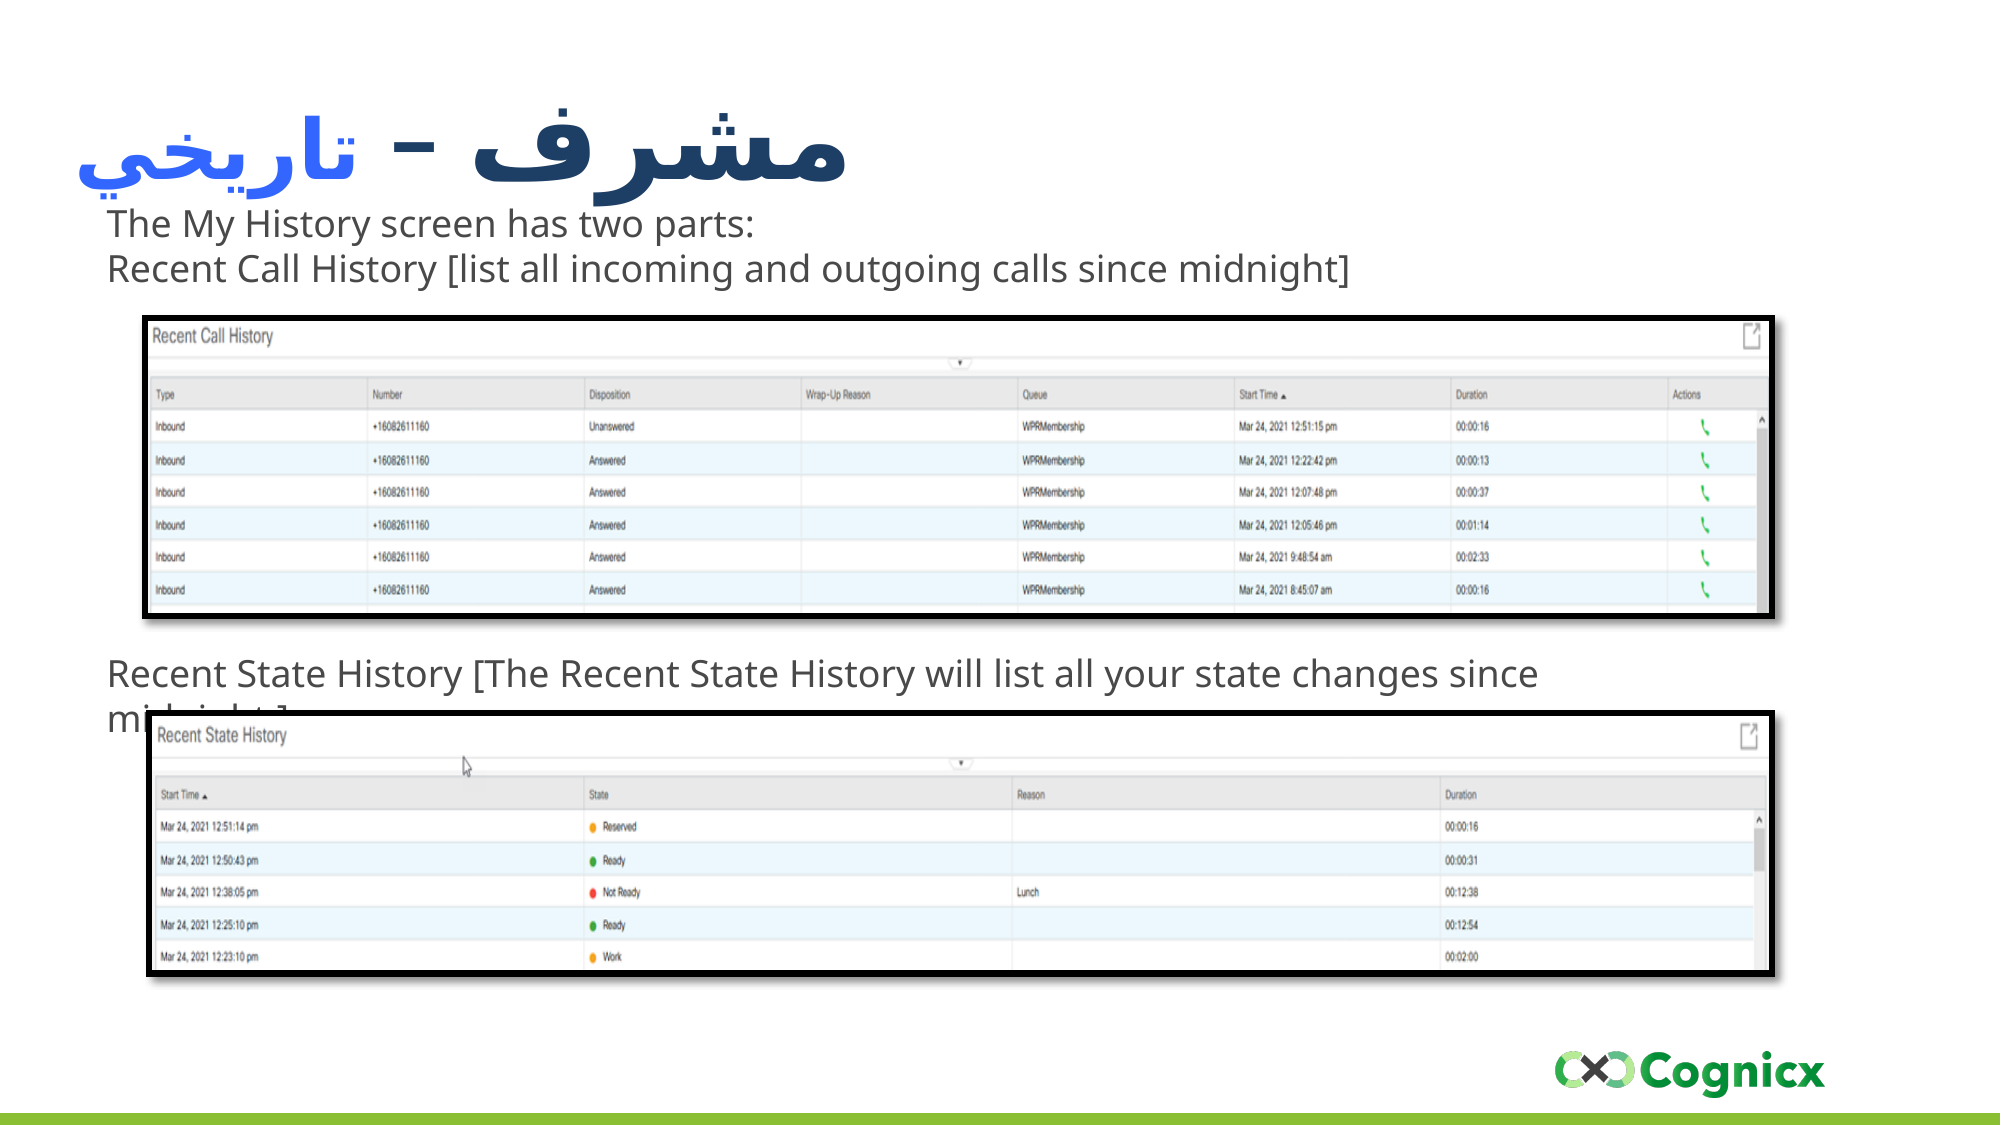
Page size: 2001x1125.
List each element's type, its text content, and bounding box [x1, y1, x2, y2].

title مشرف – تاريخي [75, 66, 1925, 218]
picture [147, 320, 1770, 614]
picture [151, 716, 1770, 971]
list The My History screen has two parts: Recent Call History [list all incoming and outgoing calls since midnight] Recent State History [The Recent State History will list all your state changes since midnight.] [106, 154, 1705, 1125]
picture [1705, 1051, 1825, 1098]
